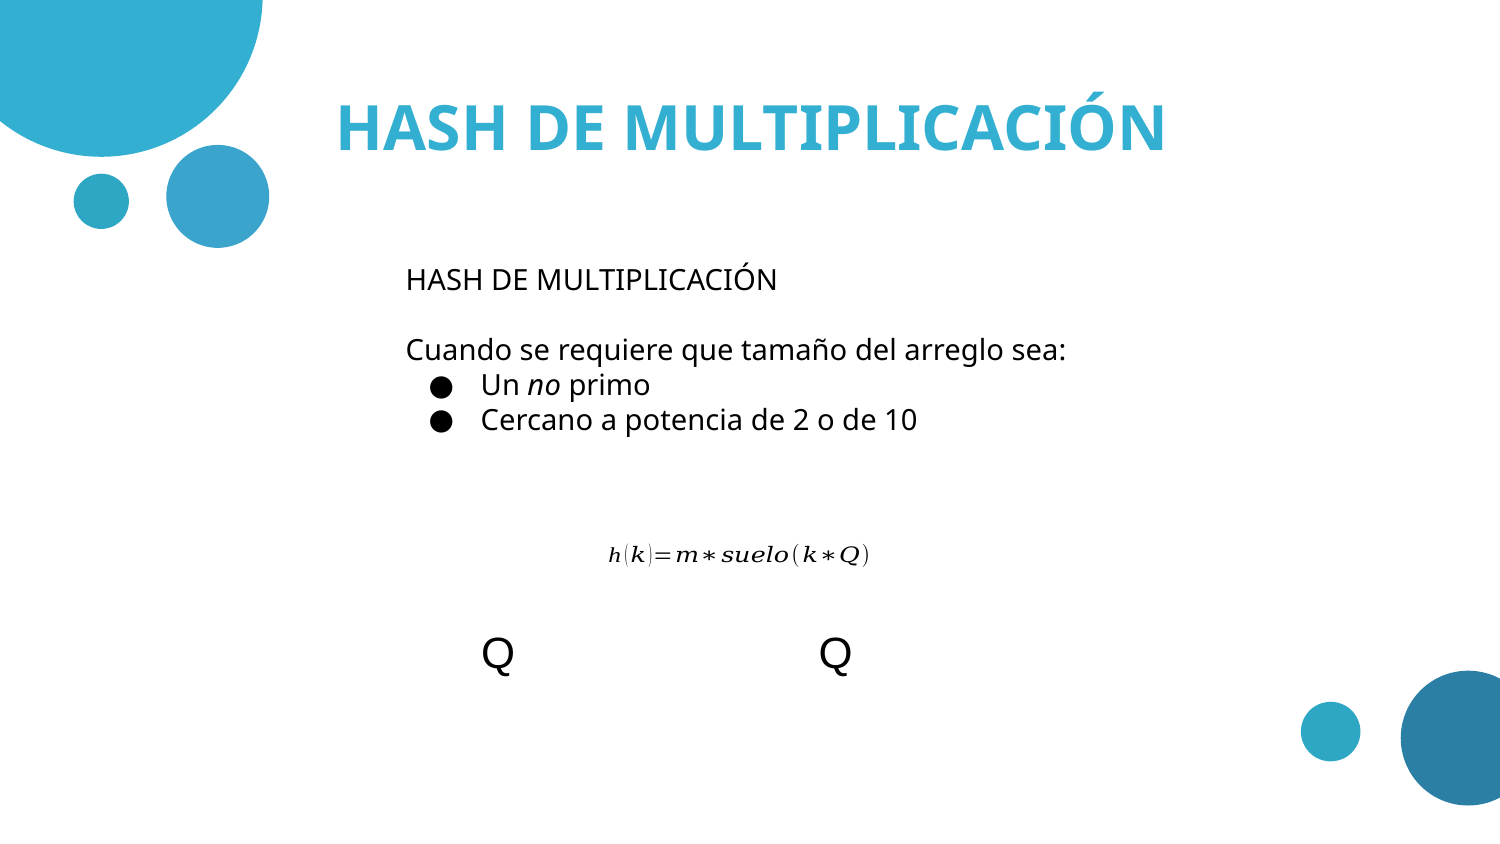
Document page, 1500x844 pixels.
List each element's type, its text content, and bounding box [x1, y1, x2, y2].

title HASH DE MULTIPLICACIÓN [116, 72, 1388, 167]
subtitle HASH DE MULTIPLICACIÓN Cuando se requiere que tamaño del arreglo sea: Un no primo Cercano a potencia de 2 o de 10 [390, 246, 1173, 462]
